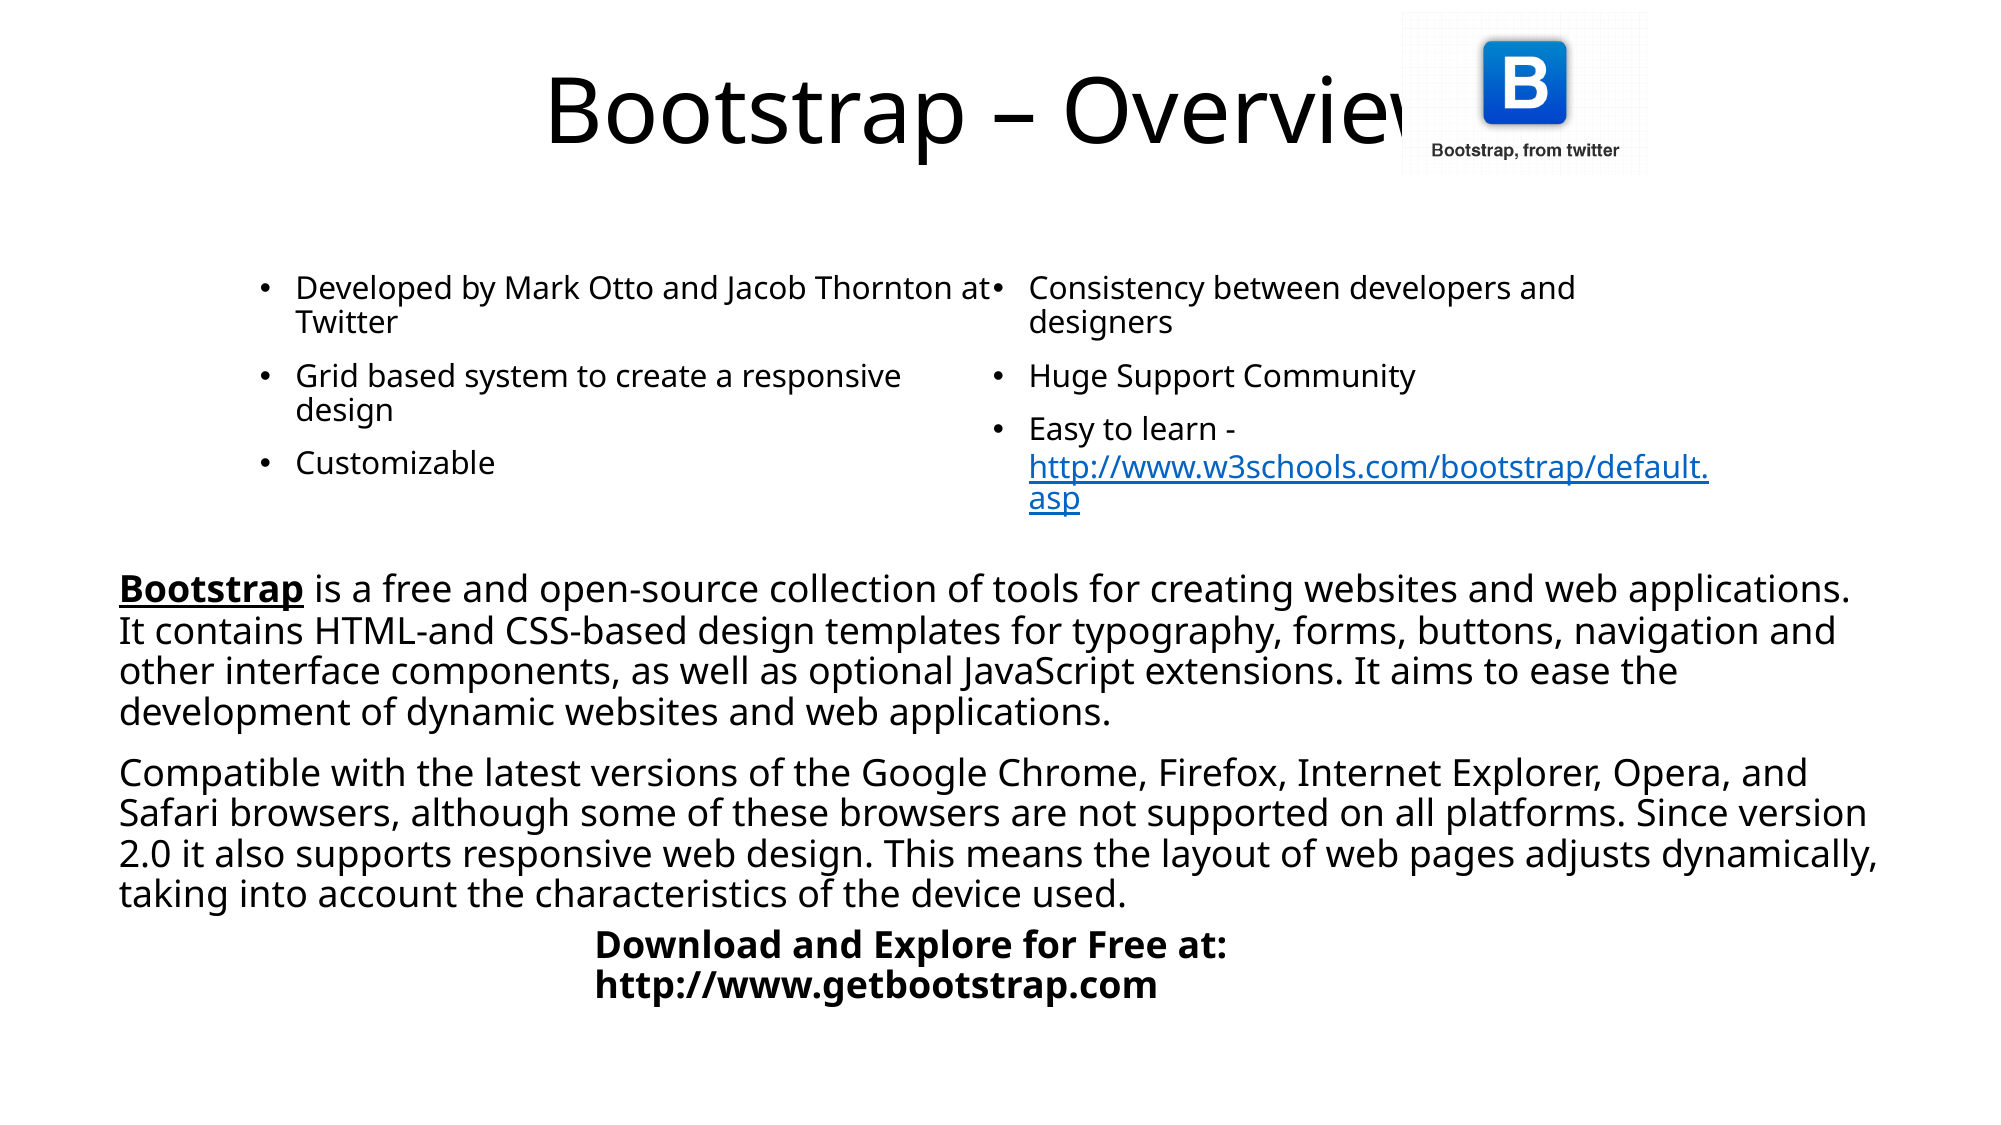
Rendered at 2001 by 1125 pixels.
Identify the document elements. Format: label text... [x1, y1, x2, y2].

title Bootstrap – Overview [103, 4, 1902, 223]
list Developed by Mark Otto and Jacob Thornton at Twitter Grid based system to create a responsive design Customizable Consistency between developers and designers Huge Support Community Easy to learn - http://www.w3schools.com/bootstrap/default.asp [244, 264, 1741, 495]
picture [1402, 12, 1648, 175]
text_box Bootstrap is a free and open-source collection of tools for creating websites and web applications. It contains HTML-and CSS-based design templates for typography, forms, buttons, navigation and other interface components, as well as optional JavaScript extensions. It aims to ease the development of dynamic websites and web applications. Compatible with the latest versions of the Google Chrome, Firefox, Internet Explorer, Opera, and Safari browsers, although some of these browsers are not supported on all platforms. Since version 2.0 it also supports responsive web design. This means the layout of web pages adjusts dynamically, taking into account the characteristics of the device used. [103, 558, 1902, 855]
text_box Download and Explore for Free at: http://www.getbootstrap.com [579, 918, 1427, 988]
